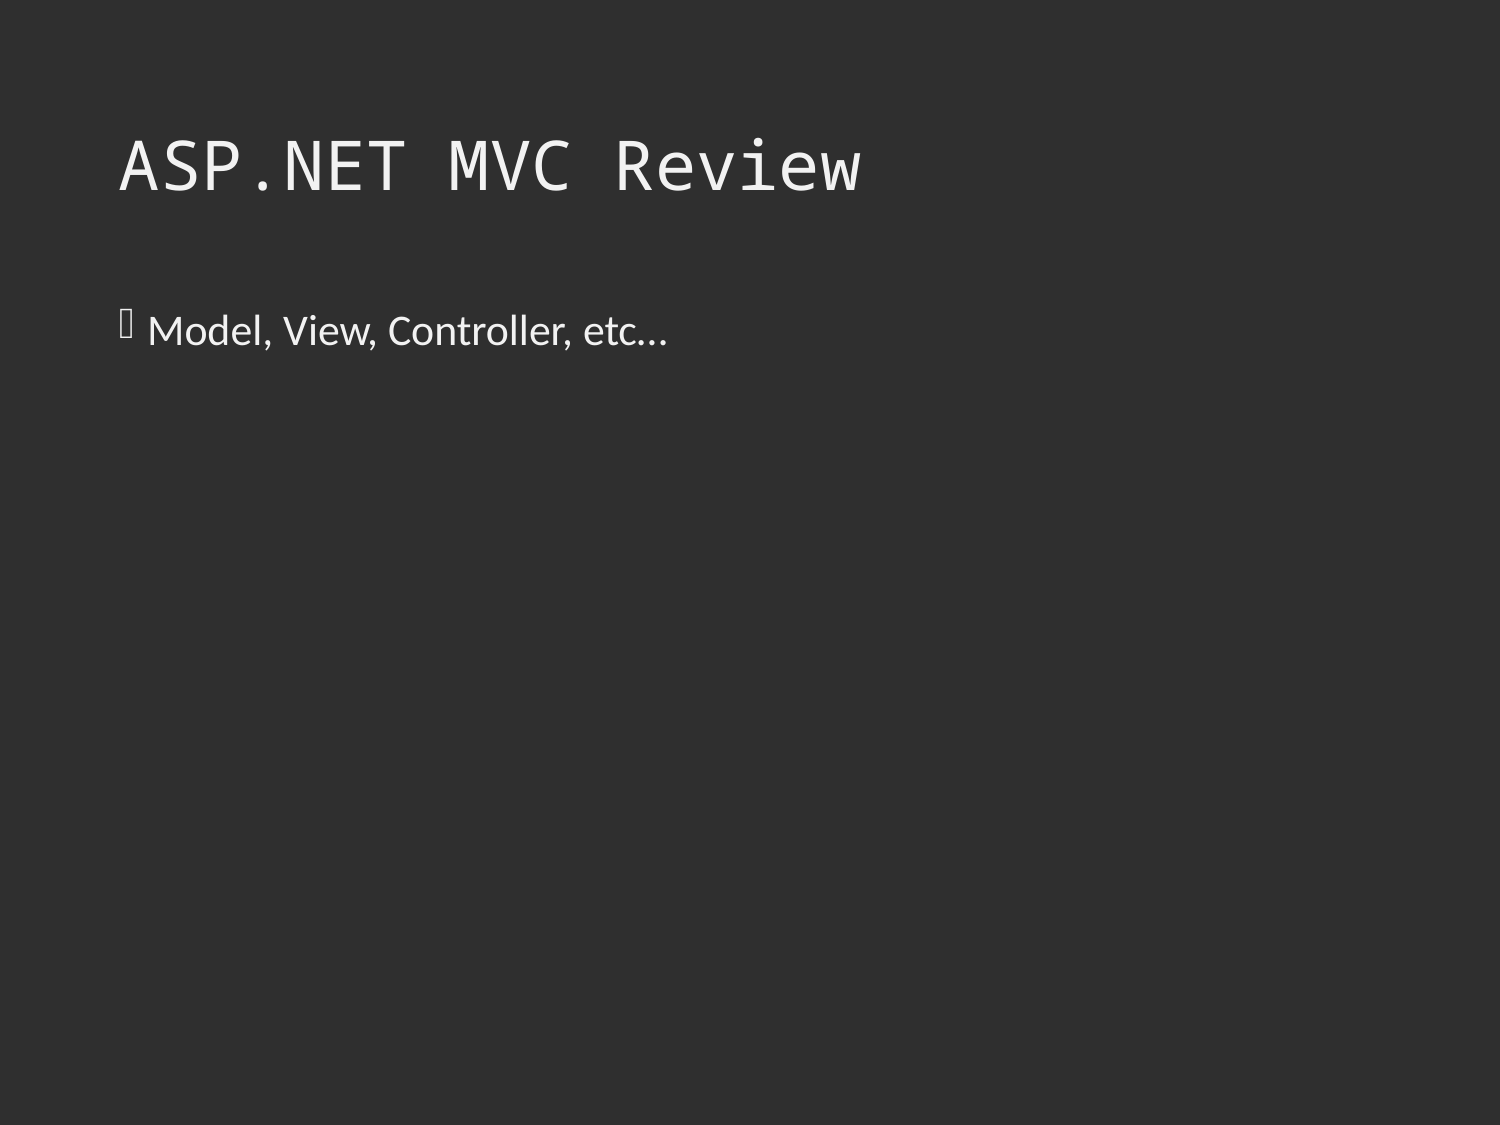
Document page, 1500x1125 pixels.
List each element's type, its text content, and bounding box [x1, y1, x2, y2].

list Model, View, Controller, etc… [103, 299, 1398, 1014]
title ASP.NET MVC Review [103, 60, 1398, 278]
